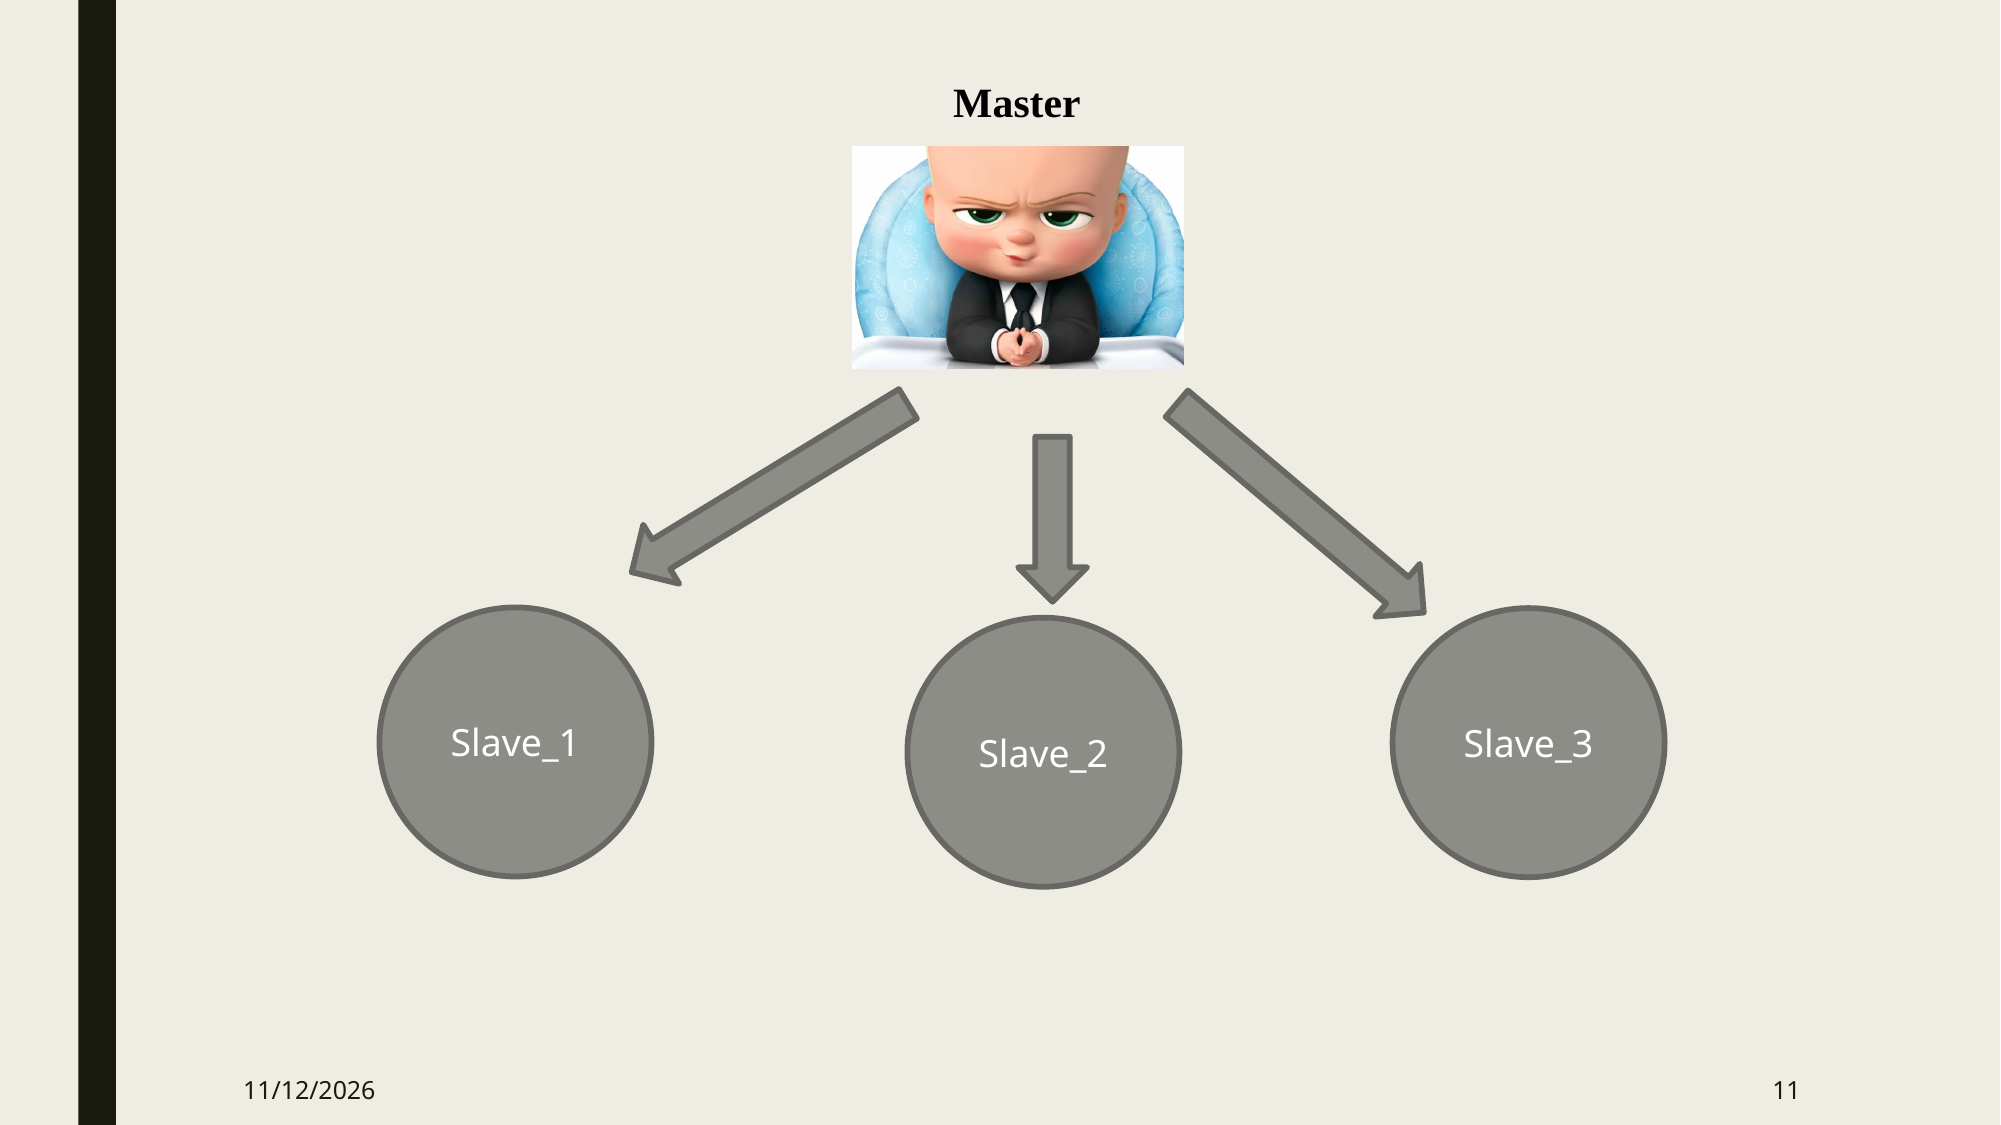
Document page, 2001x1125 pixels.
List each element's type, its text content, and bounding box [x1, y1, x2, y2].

text_box Slave_2 [904, 614, 1183, 890]
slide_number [228, 1058, 426, 1125]
text_box Master [829, 64, 1205, 137]
text_box [1162, 387, 1427, 620]
text_box [628, 386, 920, 587]
text_box Slave_3 [1389, 605, 1668, 881]
slide_number 11 [1553, 1058, 1816, 1125]
text_box [1015, 433, 1090, 605]
text_box [223, 378, 1528, 1031]
picture [852, 146, 1184, 369]
text_box Slave_1 [376, 604, 655, 880]
